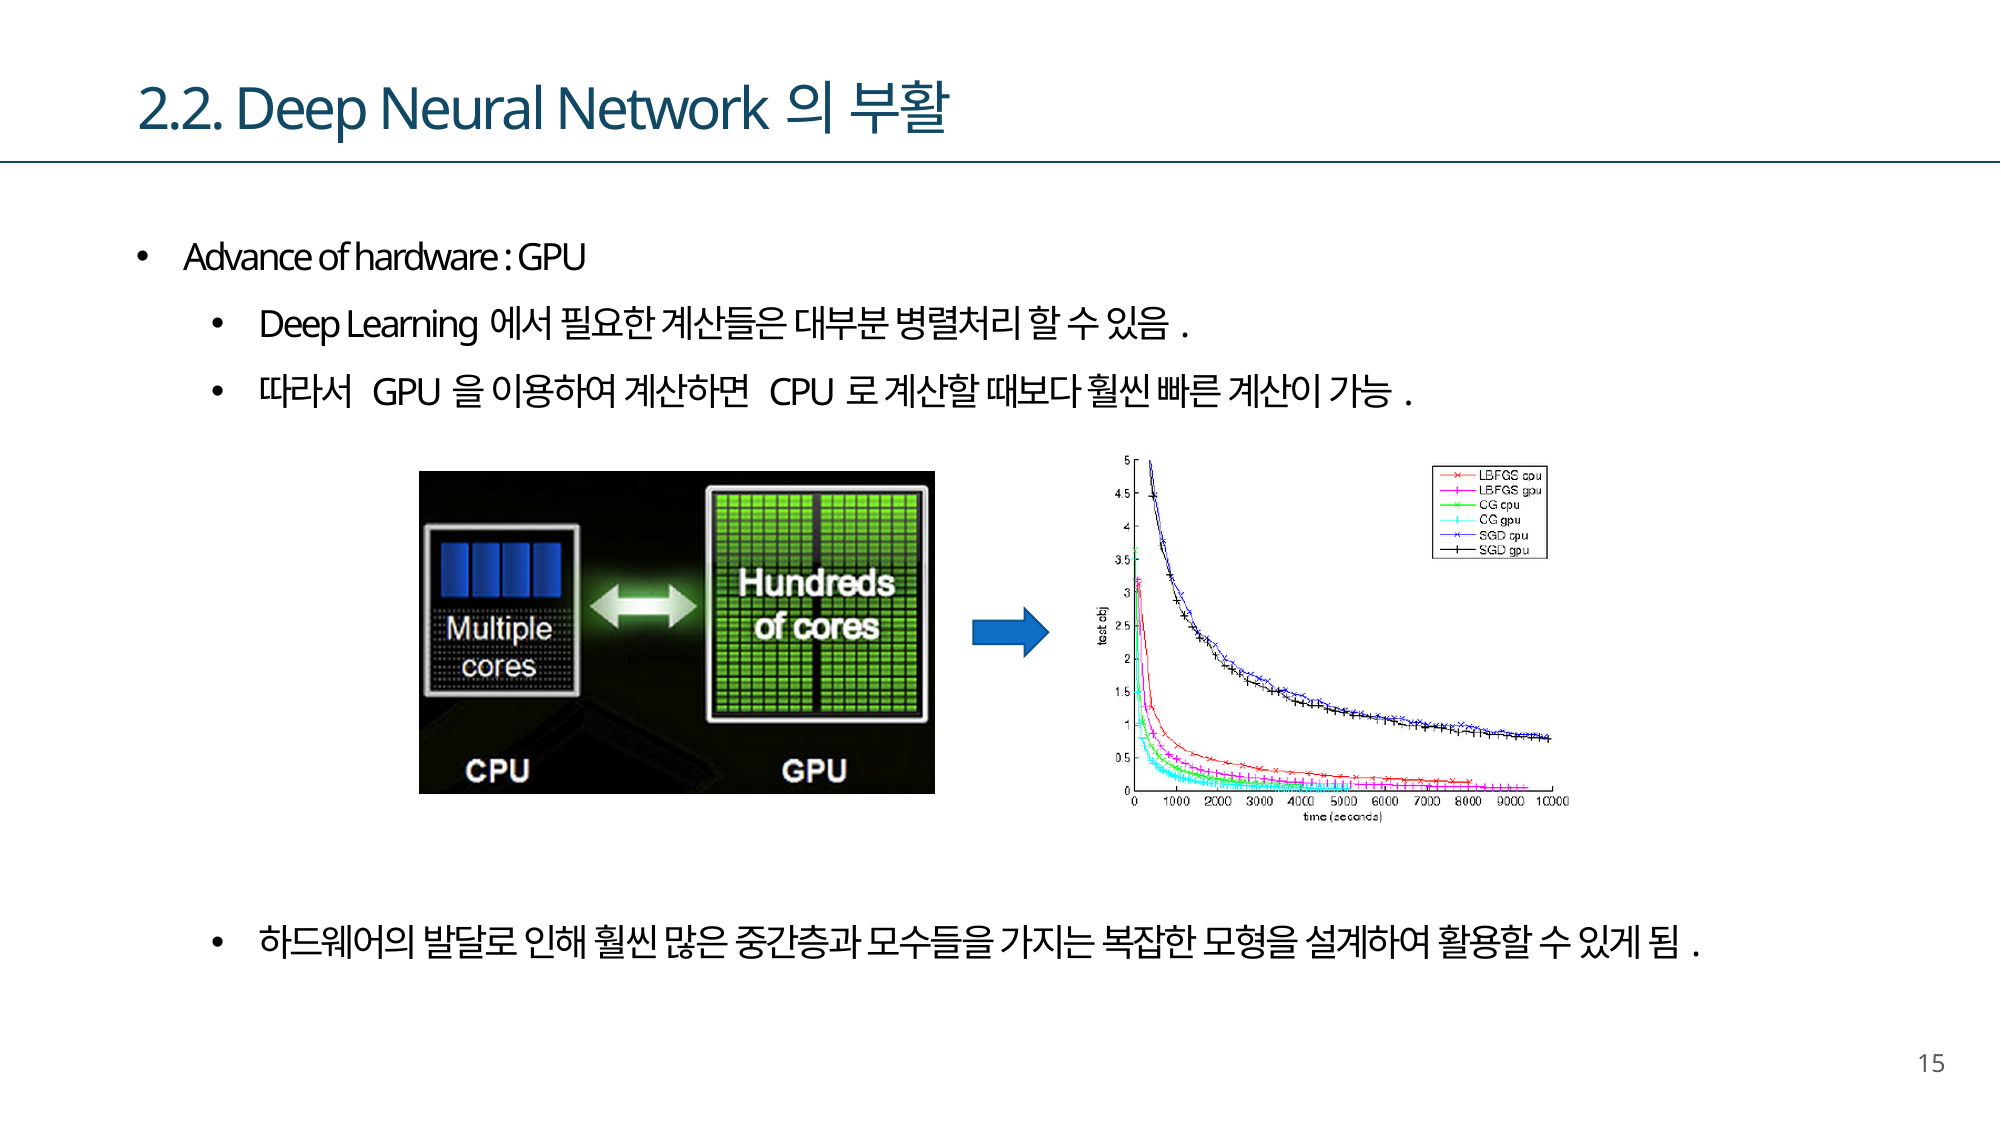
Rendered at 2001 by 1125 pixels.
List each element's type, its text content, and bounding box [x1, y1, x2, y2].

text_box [419, 437, 1581, 827]
text_box 2.2. Deep Neural Network의 부활 [123, 63, 967, 149]
text_box Advance of hardware : GPU Deep Learning에서 필요한 계산들은 대부분 병렬처리 할 수 있음. 따라서 GPU을 이용하여 계산하면 CPU로 계산할 때보다 훨씬 빠른 계산이 가능. [121, 202, 1791, 488]
text_box 하드웨어의 발달로 인해 훨씬 많은 중간층과 모수들을 가지는 복잡한 모형을 설계하여 활용할 수 있게 됨. [121, 911, 1791, 972]
